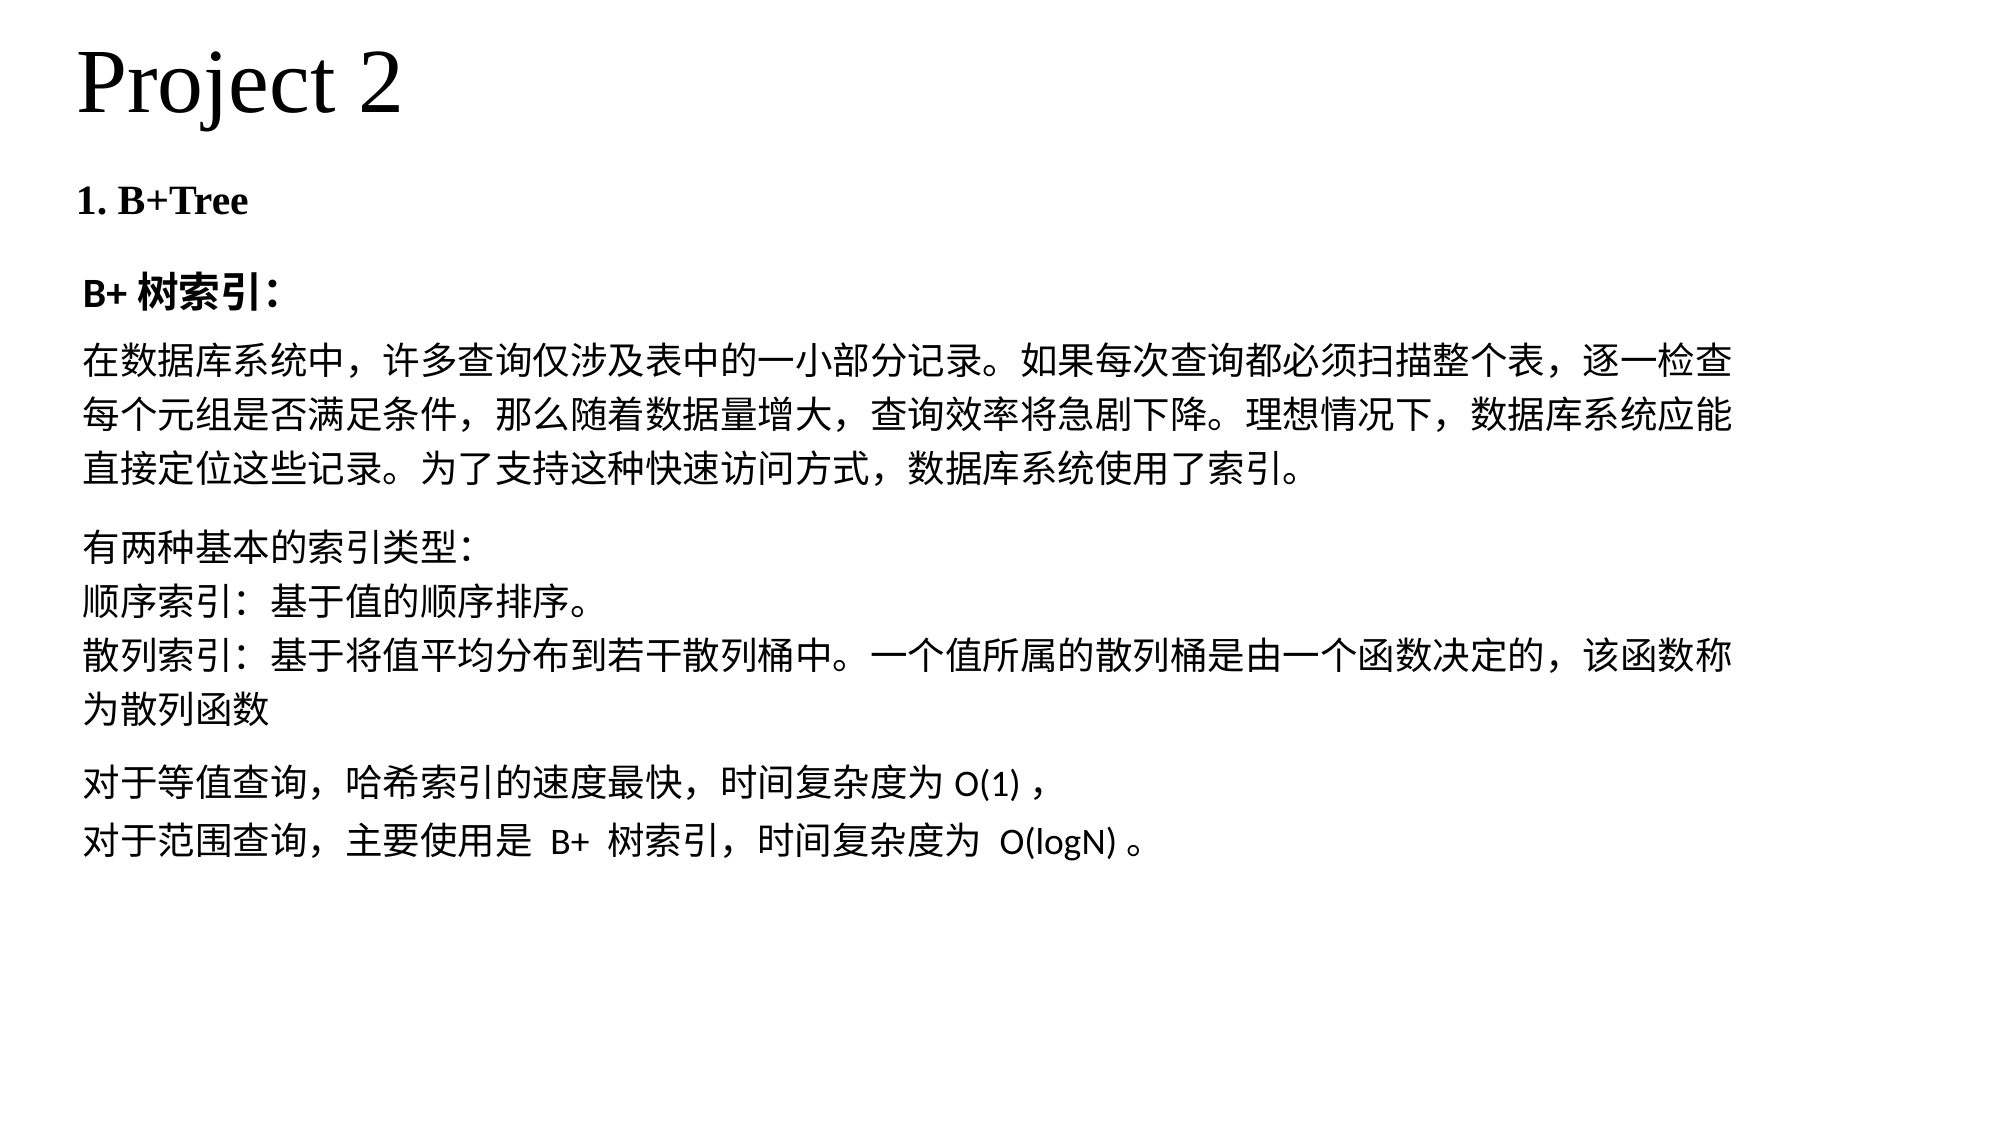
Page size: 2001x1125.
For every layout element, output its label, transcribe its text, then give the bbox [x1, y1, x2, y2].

text_box B+树索引： 在数据库系统中，许多查询仅涉及表中的一小部分记录。如果每次查询都必须扫描整个表，逐一检查每个元组是否满足条件，那么随着数据量增大，查询效率将急剧下降。理想情况下，数据库系统应能直接定位这些记录。为了支持这种快速访问方式，数据库系统使用了索引。 有两种基本的索引类型： 顺序索引：基于值的顺序排序。 散列索引：基于将值平均分布到若干散列桶中。一个值所属的散列桶是由一个函数决定的，该函数称为散列函数 [68, 248, 1773, 793]
text_box 1. B+Tree [61, 165, 564, 230]
text_box 对于等值查询，哈希索引的速度最快，时间复杂度为O(1)， 对于范围查询，主要使用是 B+ 树索引，时间复杂度为 O(logN)。 [68, 751, 1429, 927]
title Project 2 [61, 18, 456, 148]
